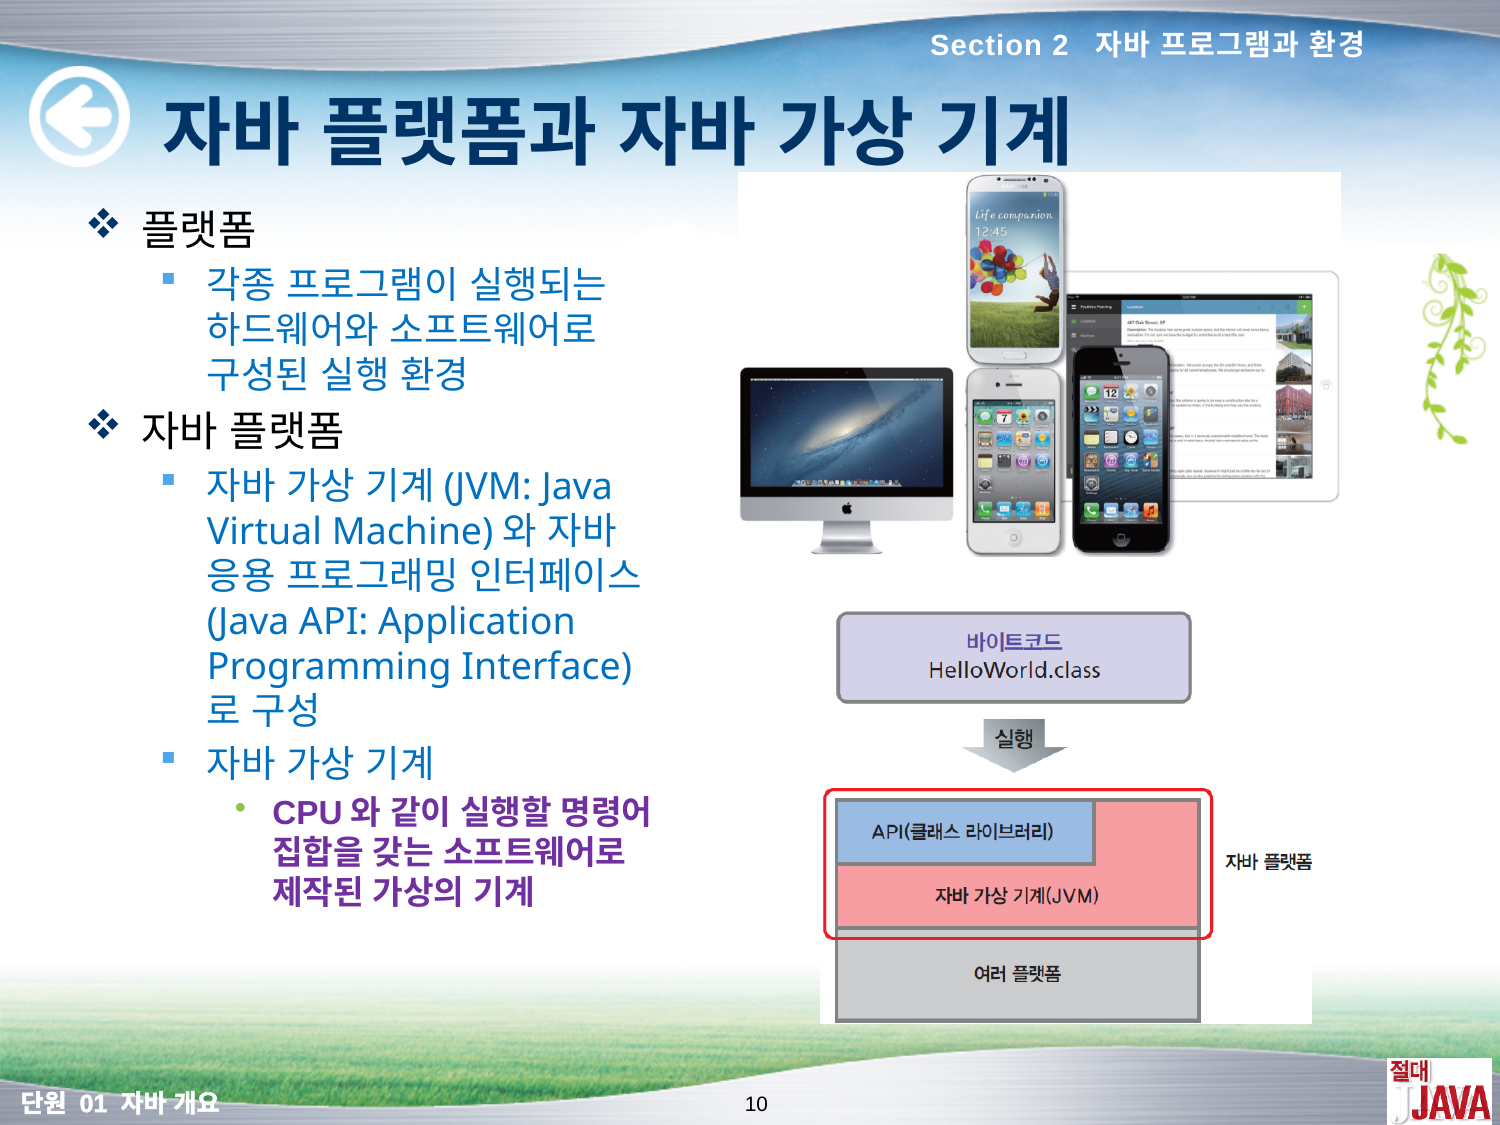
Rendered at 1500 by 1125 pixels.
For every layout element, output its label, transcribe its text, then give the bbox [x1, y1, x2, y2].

picture [0, 0, 1500, 1125]
text_box Section 2 자바 프로그램과 환경 [915, 19, 1483, 69]
list 플랫폼 각종 프로그램이 실행되는 하드웨어와 소프트웨어로 구성된 실행 환경 자바 플랫폼 자바 가상 기계(JVM: Java Virtual Machine)와 자바 응용 프로그래밍 인터페이스(Java API: Application Programming Interface)로 구성 자바 가상 기계 CPU와 같이 실행할 명령어 집합을 갖는 소프트웨어로 제작된 가상의 기계 [69, 196, 680, 1071]
title 자바 플랫폼과 자바 가상 기계 [147, 77, 1424, 181]
slide_number 10 [687, 1082, 826, 1125]
